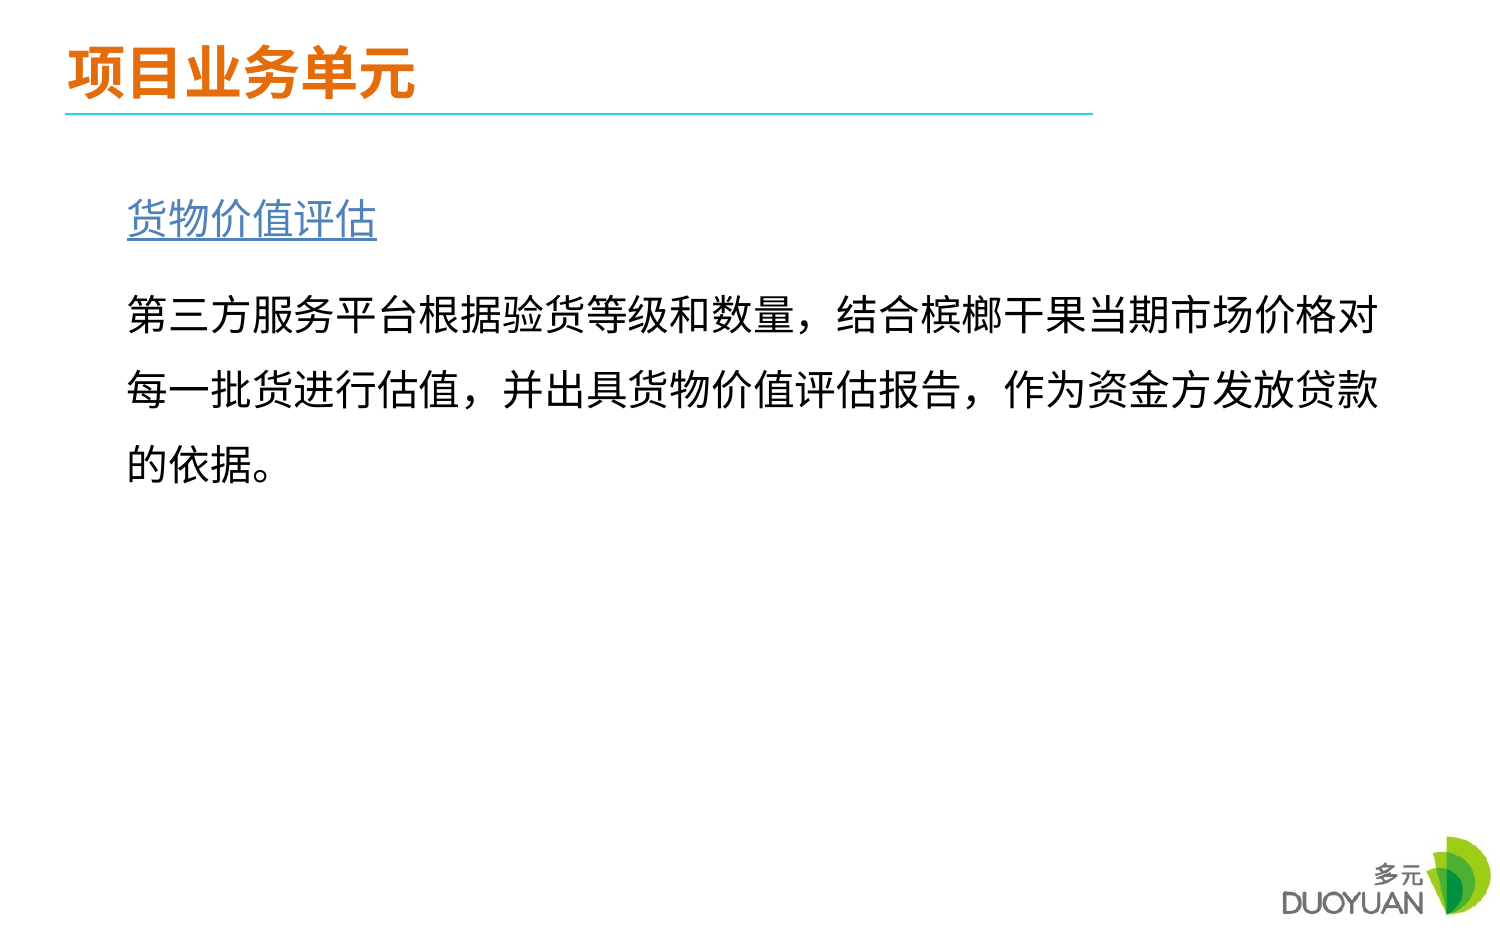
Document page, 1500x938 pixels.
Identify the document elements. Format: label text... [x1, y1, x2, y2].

text_box 第三方服务平台根据验货等级和数量，结合槟榔干果当期市场价格对每一批货进行估值，并出具货物价值评估报告，作为资金方发放贷款的依据。 [112, 256, 1424, 496]
text_box 货物价值评估 [112, 185, 1258, 250]
text_box 项目业务单元 [53, 28, 1093, 114]
picture [1281, 834, 1492, 918]
